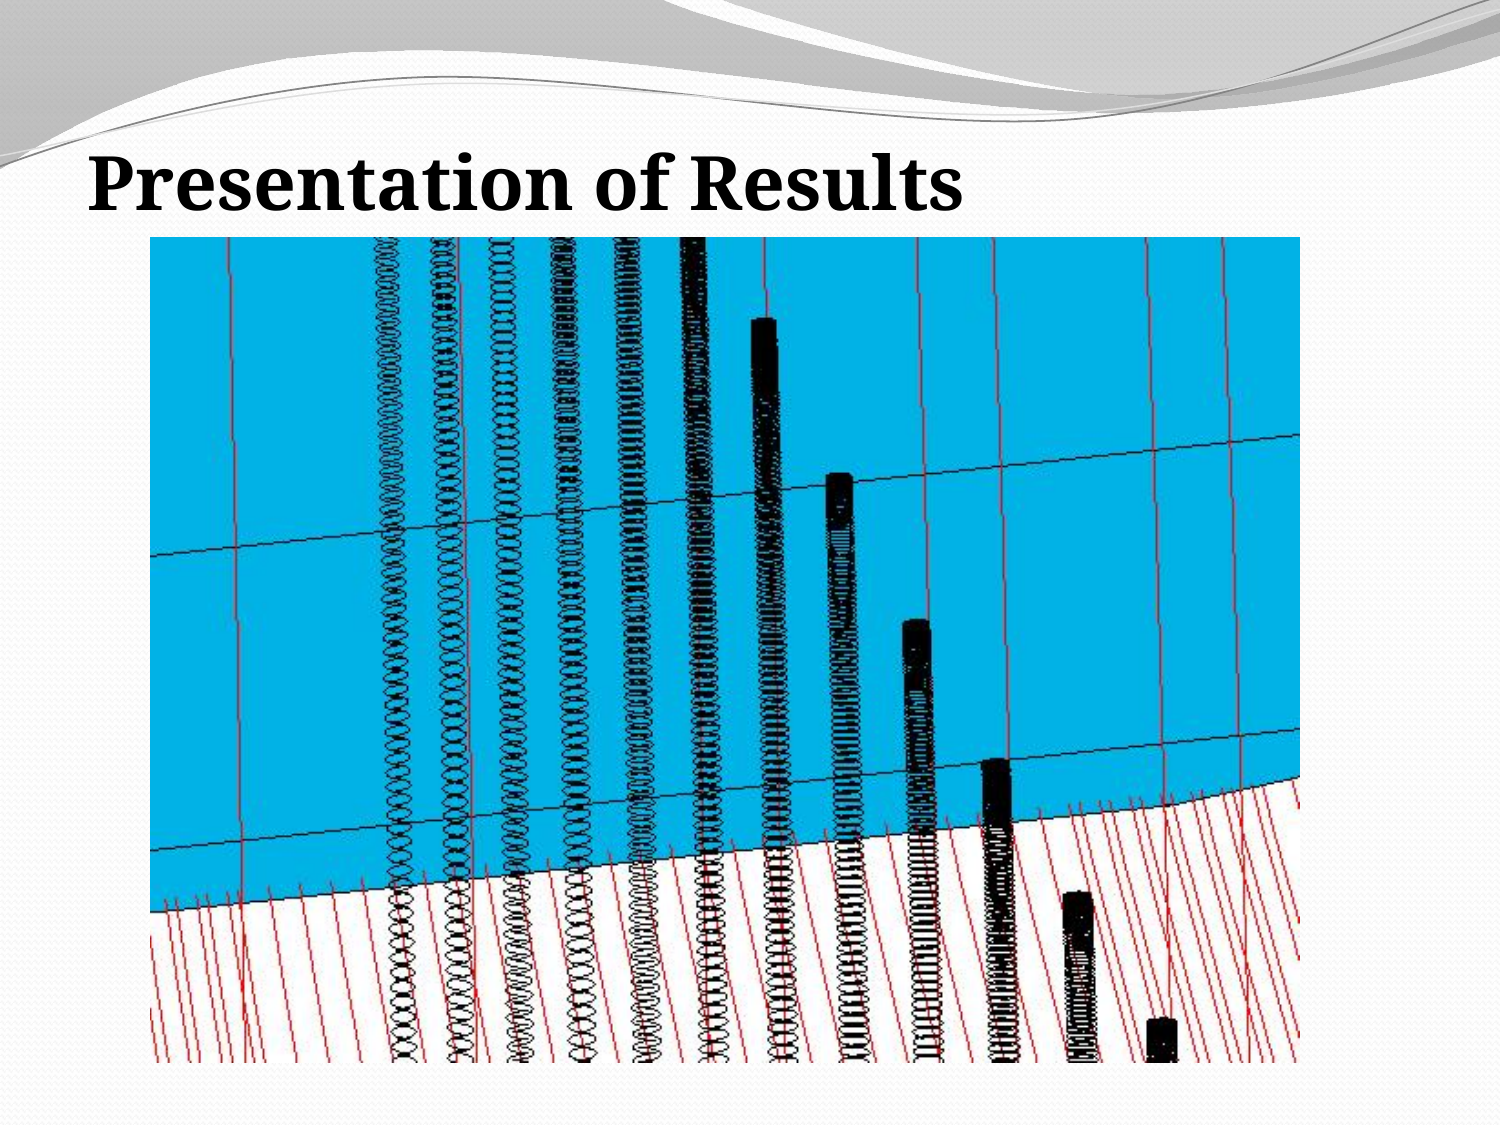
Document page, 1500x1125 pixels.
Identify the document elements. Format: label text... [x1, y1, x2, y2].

title Presentation of Results [87, 37, 1438, 225]
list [149, 237, 1301, 1063]
